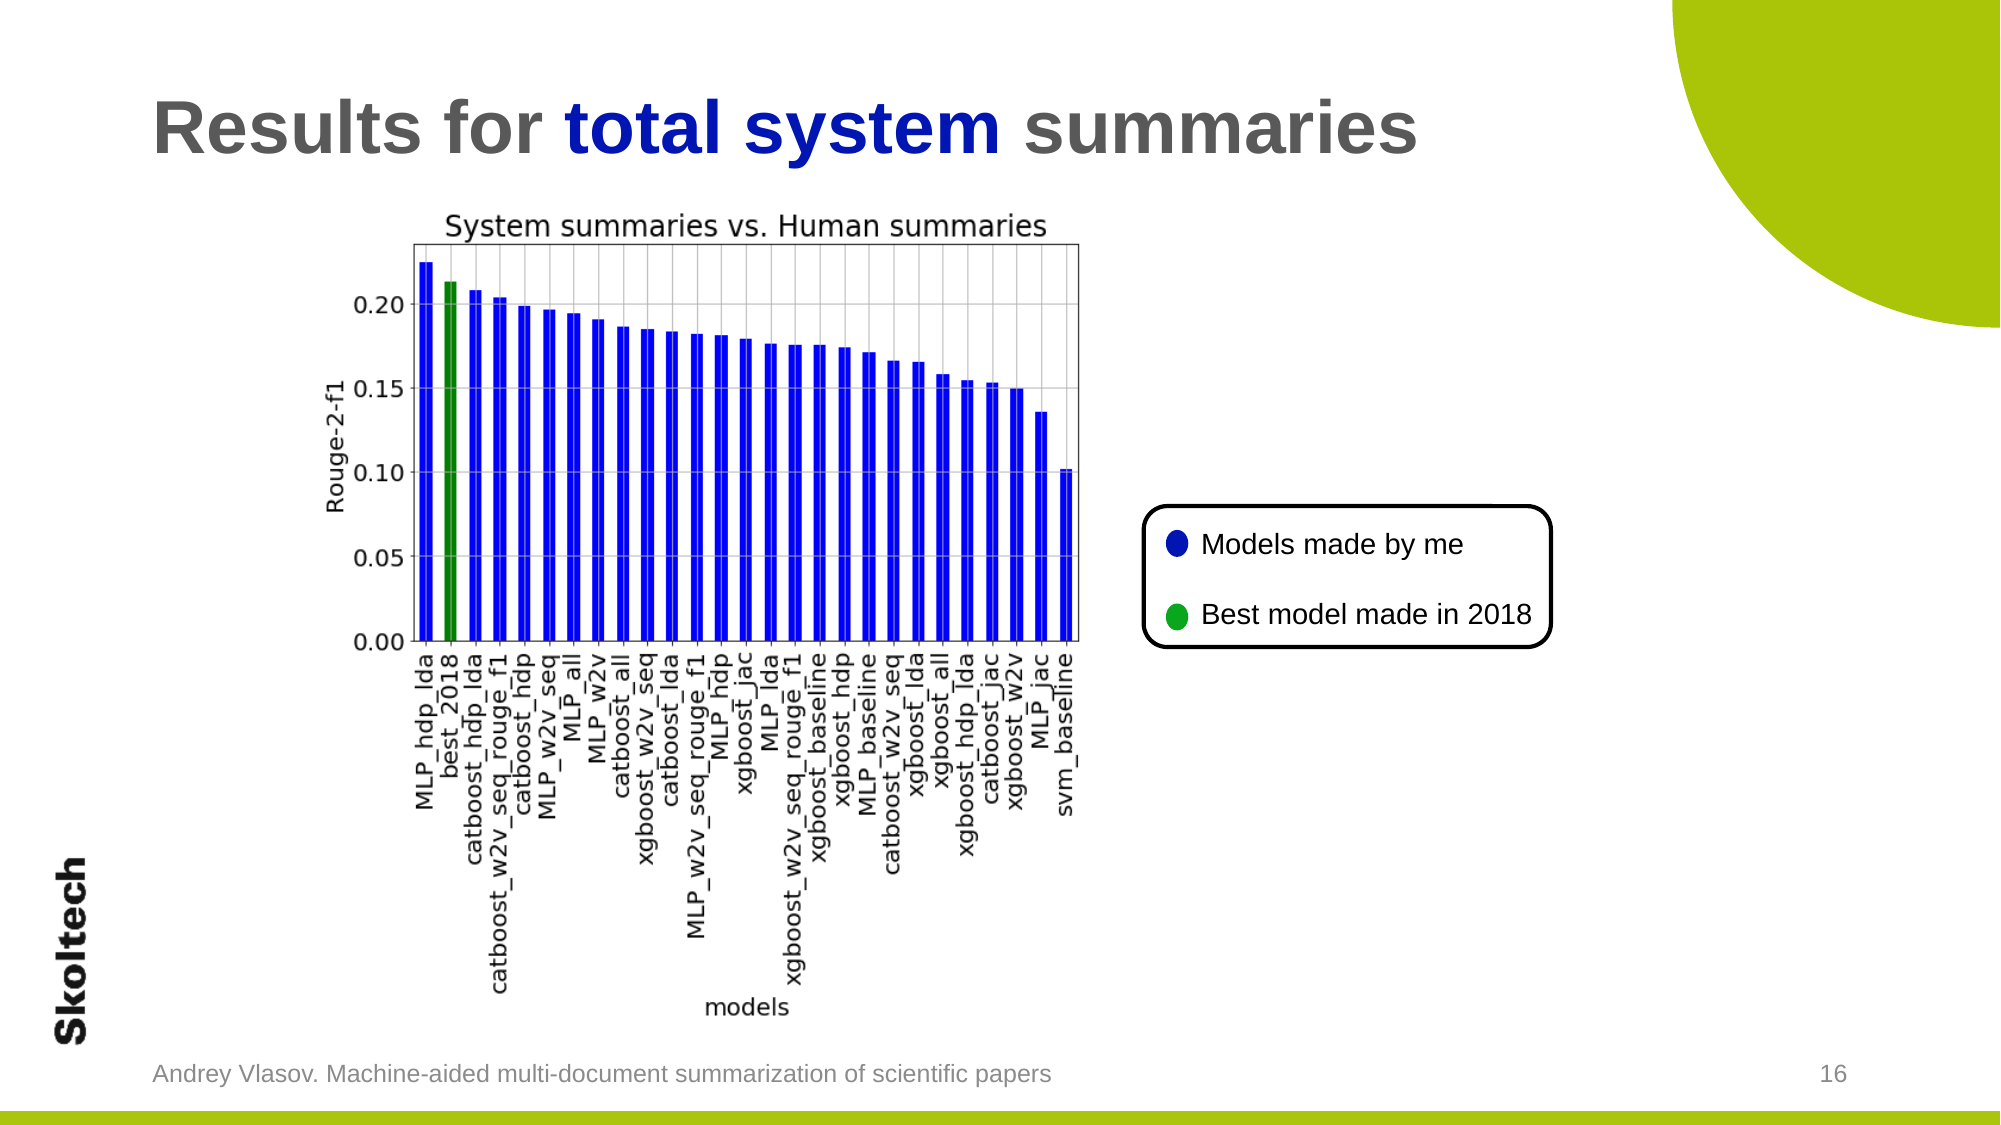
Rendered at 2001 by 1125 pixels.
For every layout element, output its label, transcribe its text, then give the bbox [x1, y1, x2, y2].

title Results for total system summaries [137, 59, 1671, 278]
slide_number 16 [1412, 1042, 1863, 1103]
picture [316, 205, 1090, 1029]
text_box Models made by me Best model made in 2018 [1186, 517, 1639, 638]
text_box [1165, 529, 1186, 557]
text_box [1165, 603, 1186, 631]
text_box [1141, 503, 1550, 650]
footer Andrey Vlasov. Machine-aided multi-document summarization of scientific papers [137, 1042, 1338, 1103]
picture [54, 853, 86, 1050]
